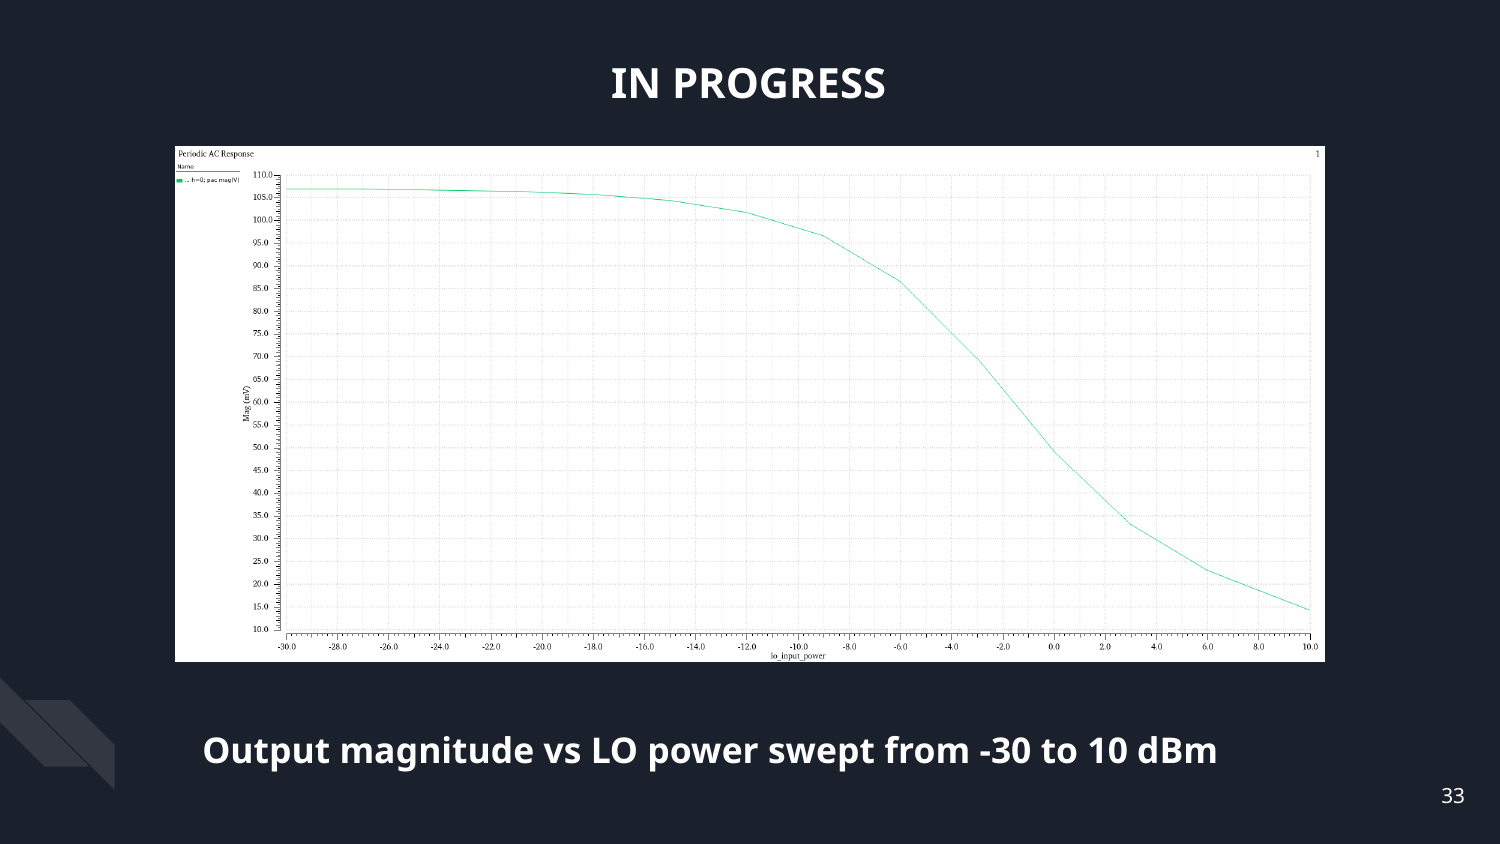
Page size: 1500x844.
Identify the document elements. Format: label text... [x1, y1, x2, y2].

slide_number ‹#› [1389, 764, 1480, 830]
list Output magnitude vs LO power swept from -30 to 10 dBm [141, 706, 1280, 793]
picture [174, 146, 1326, 662]
text_box IN PROGRESS [317, 41, 1180, 122]
